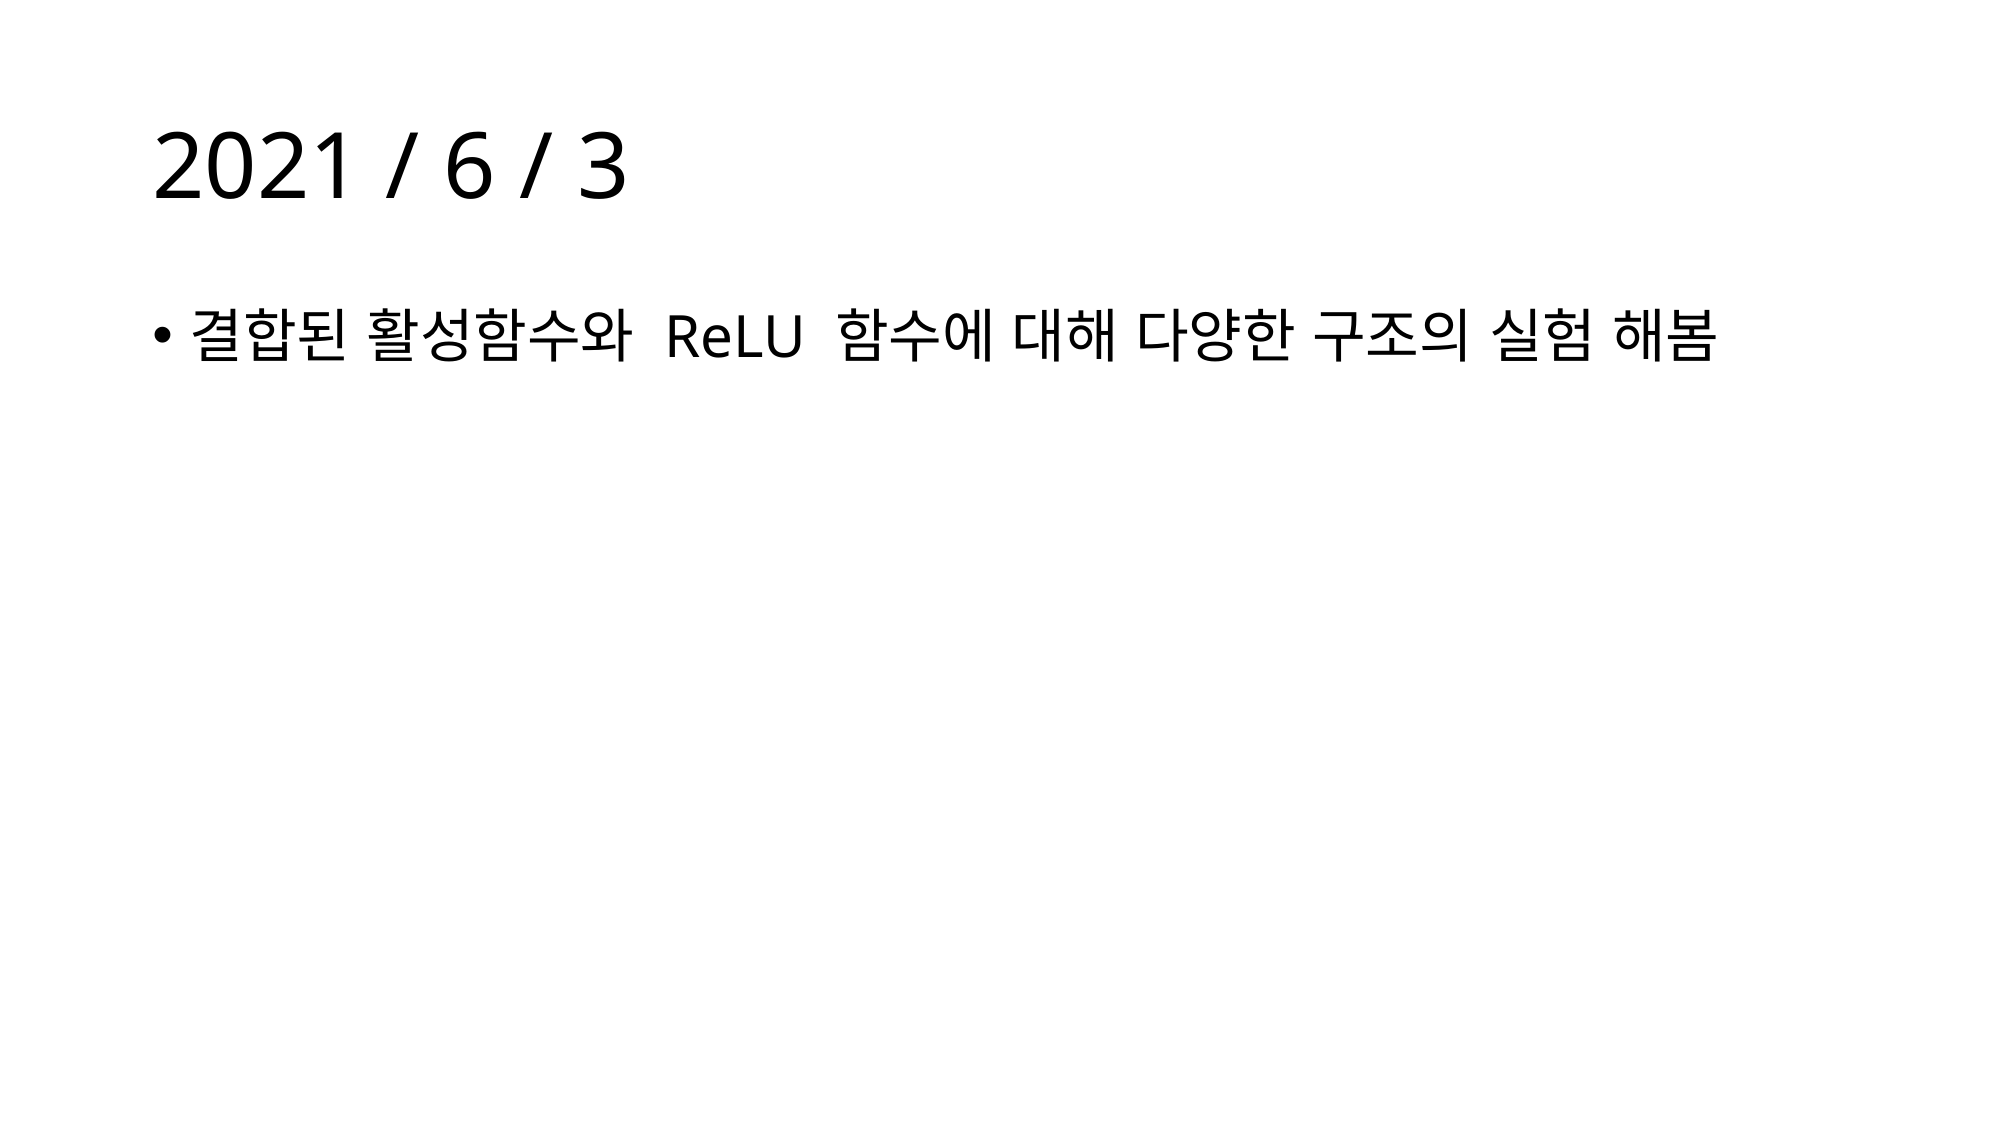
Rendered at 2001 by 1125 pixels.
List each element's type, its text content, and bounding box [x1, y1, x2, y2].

list 결합된 활성함수와 ReLU 함수에 대해 다양한 구조의 실험 해봄 [137, 299, 1863, 538]
title 2021 / 6 / 3 [137, 59, 1863, 278]
